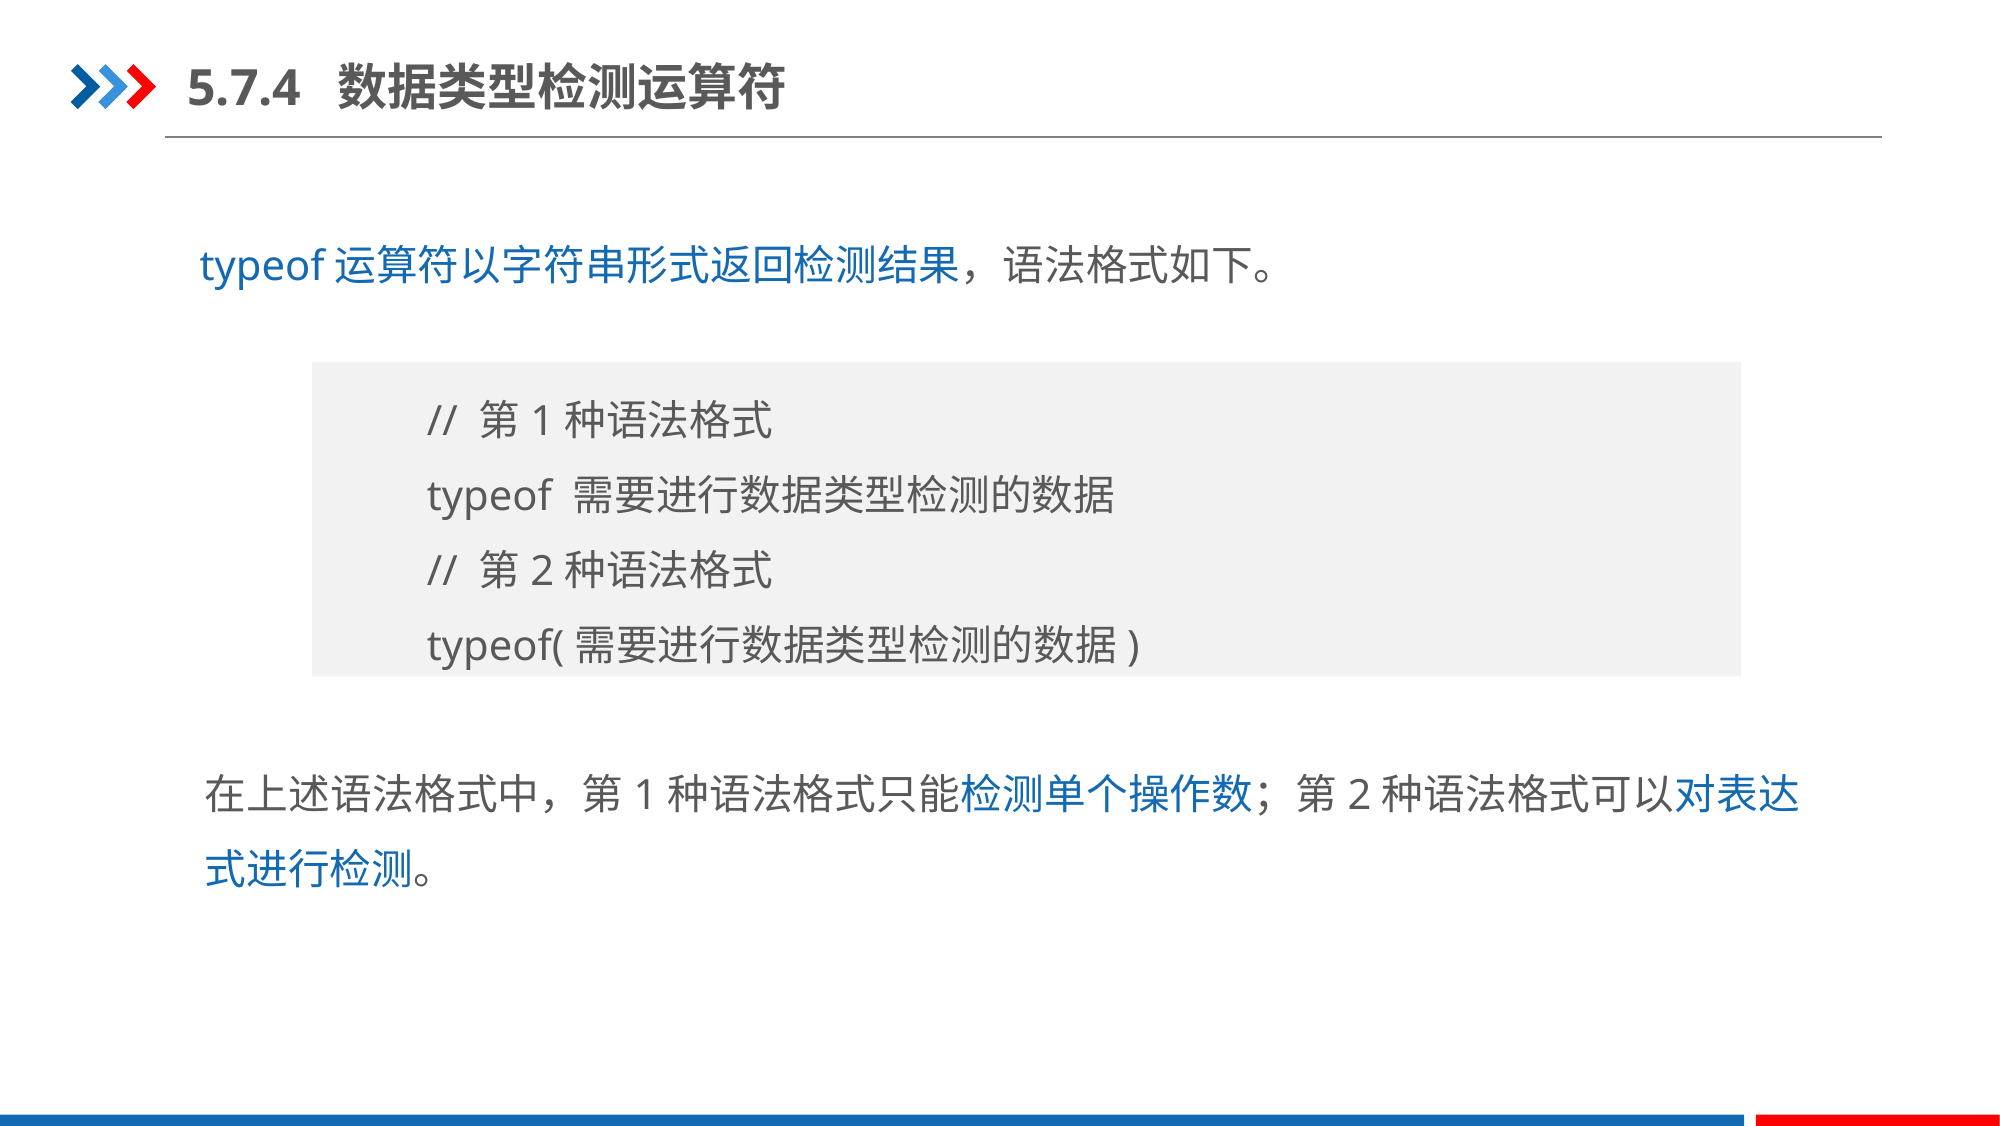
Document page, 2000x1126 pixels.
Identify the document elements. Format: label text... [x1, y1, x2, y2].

text_box 5.7.4 数据类型检测运算符 [187, 43, 797, 127]
text_box 在上述语法格式中，第1种语法格式只能检测单个操作数；第2种语法格式可以对表达式进行检测。 [189, 735, 1815, 900]
text_box typeof运算符以字符串形式返回检测结果，语法格式如下。 [184, 206, 1319, 297]
text_box // 第1种语法格式 typeof 需要进行数据类型检测的数据 // 第2种语法格式 typeof(需要进行数据类型检测的数据) [312, 361, 1742, 677]
